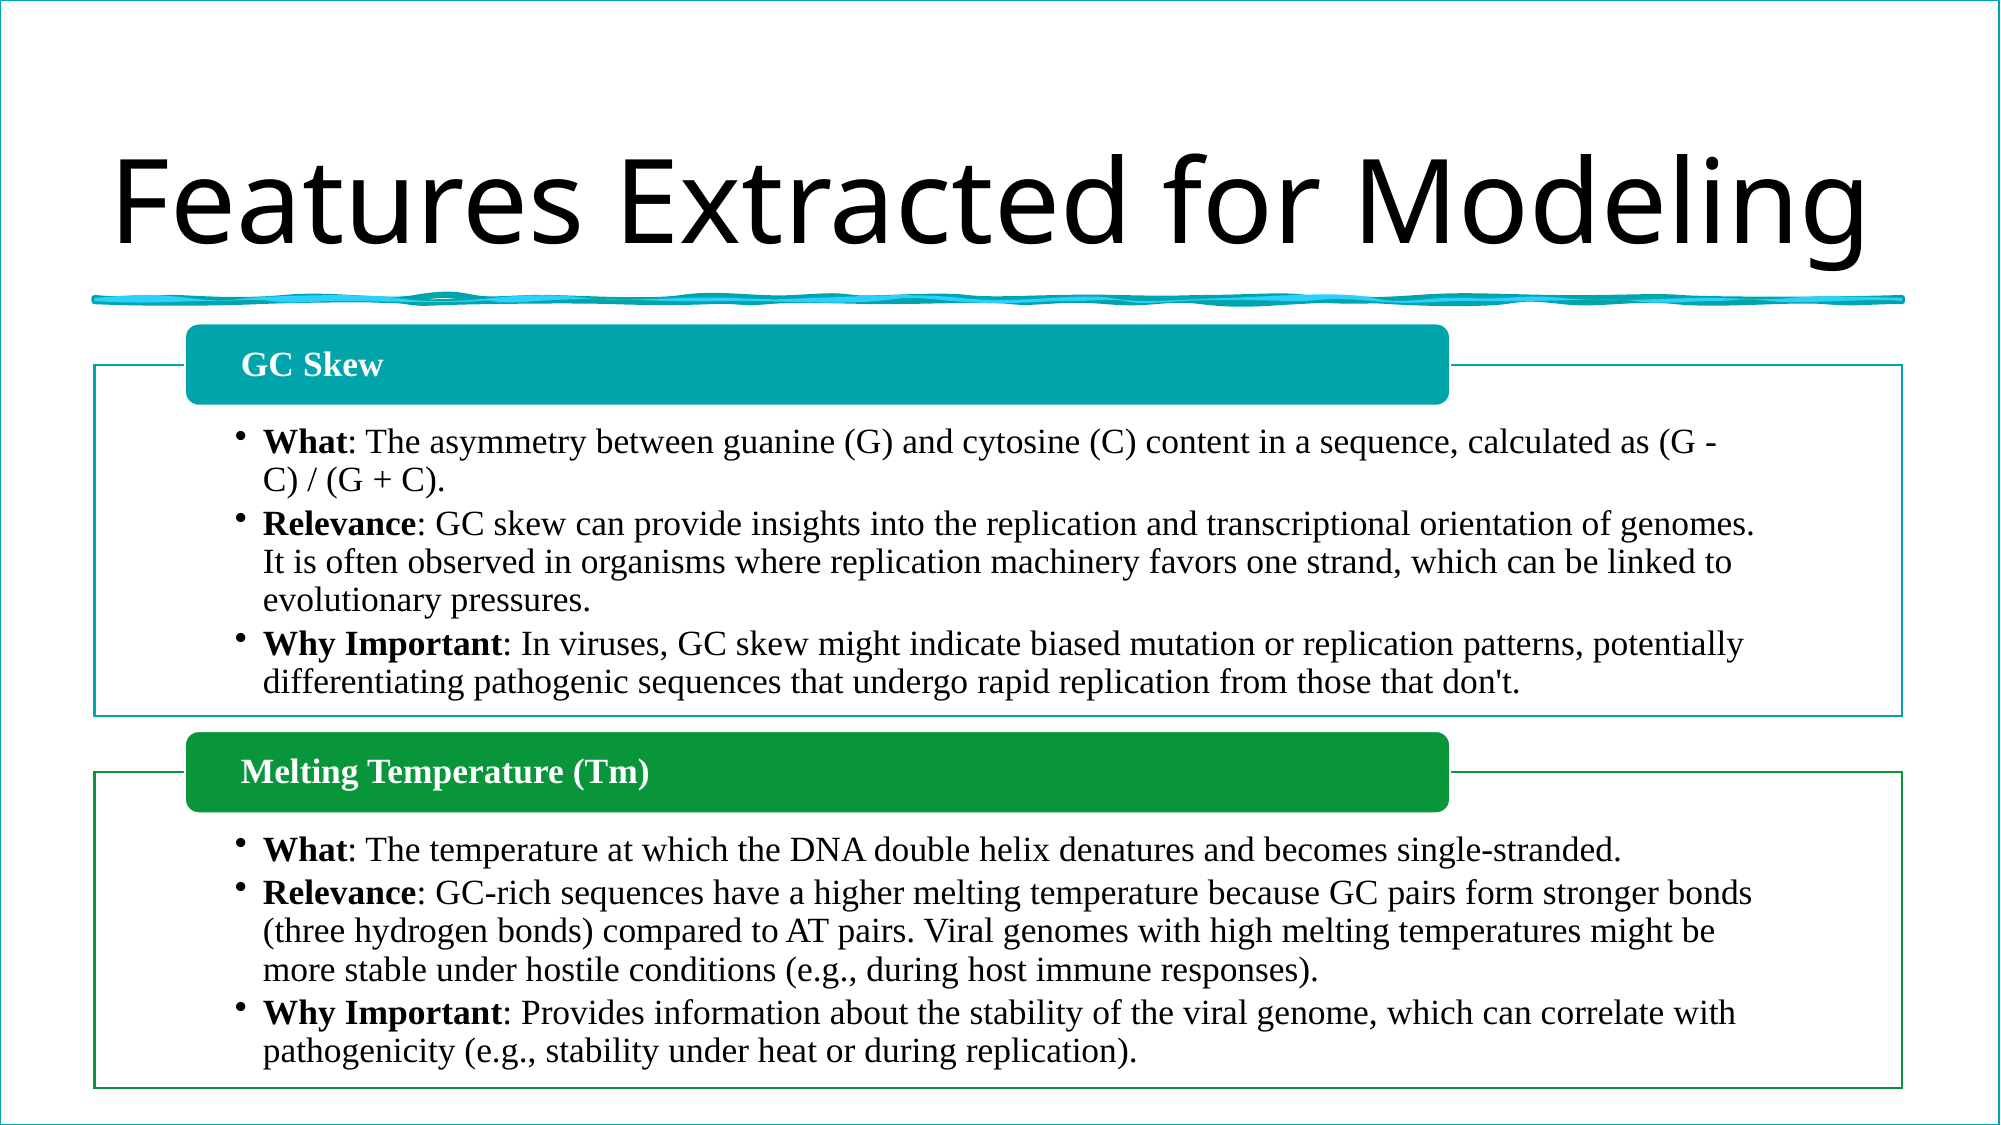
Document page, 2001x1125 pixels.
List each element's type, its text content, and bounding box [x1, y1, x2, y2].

text_box [0, 0, 2000, 1125]
text_box [93, 293, 1904, 305]
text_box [94, 316, 1902, 1096]
title Features Extracted for Modeling [94, 39, 1902, 275]
